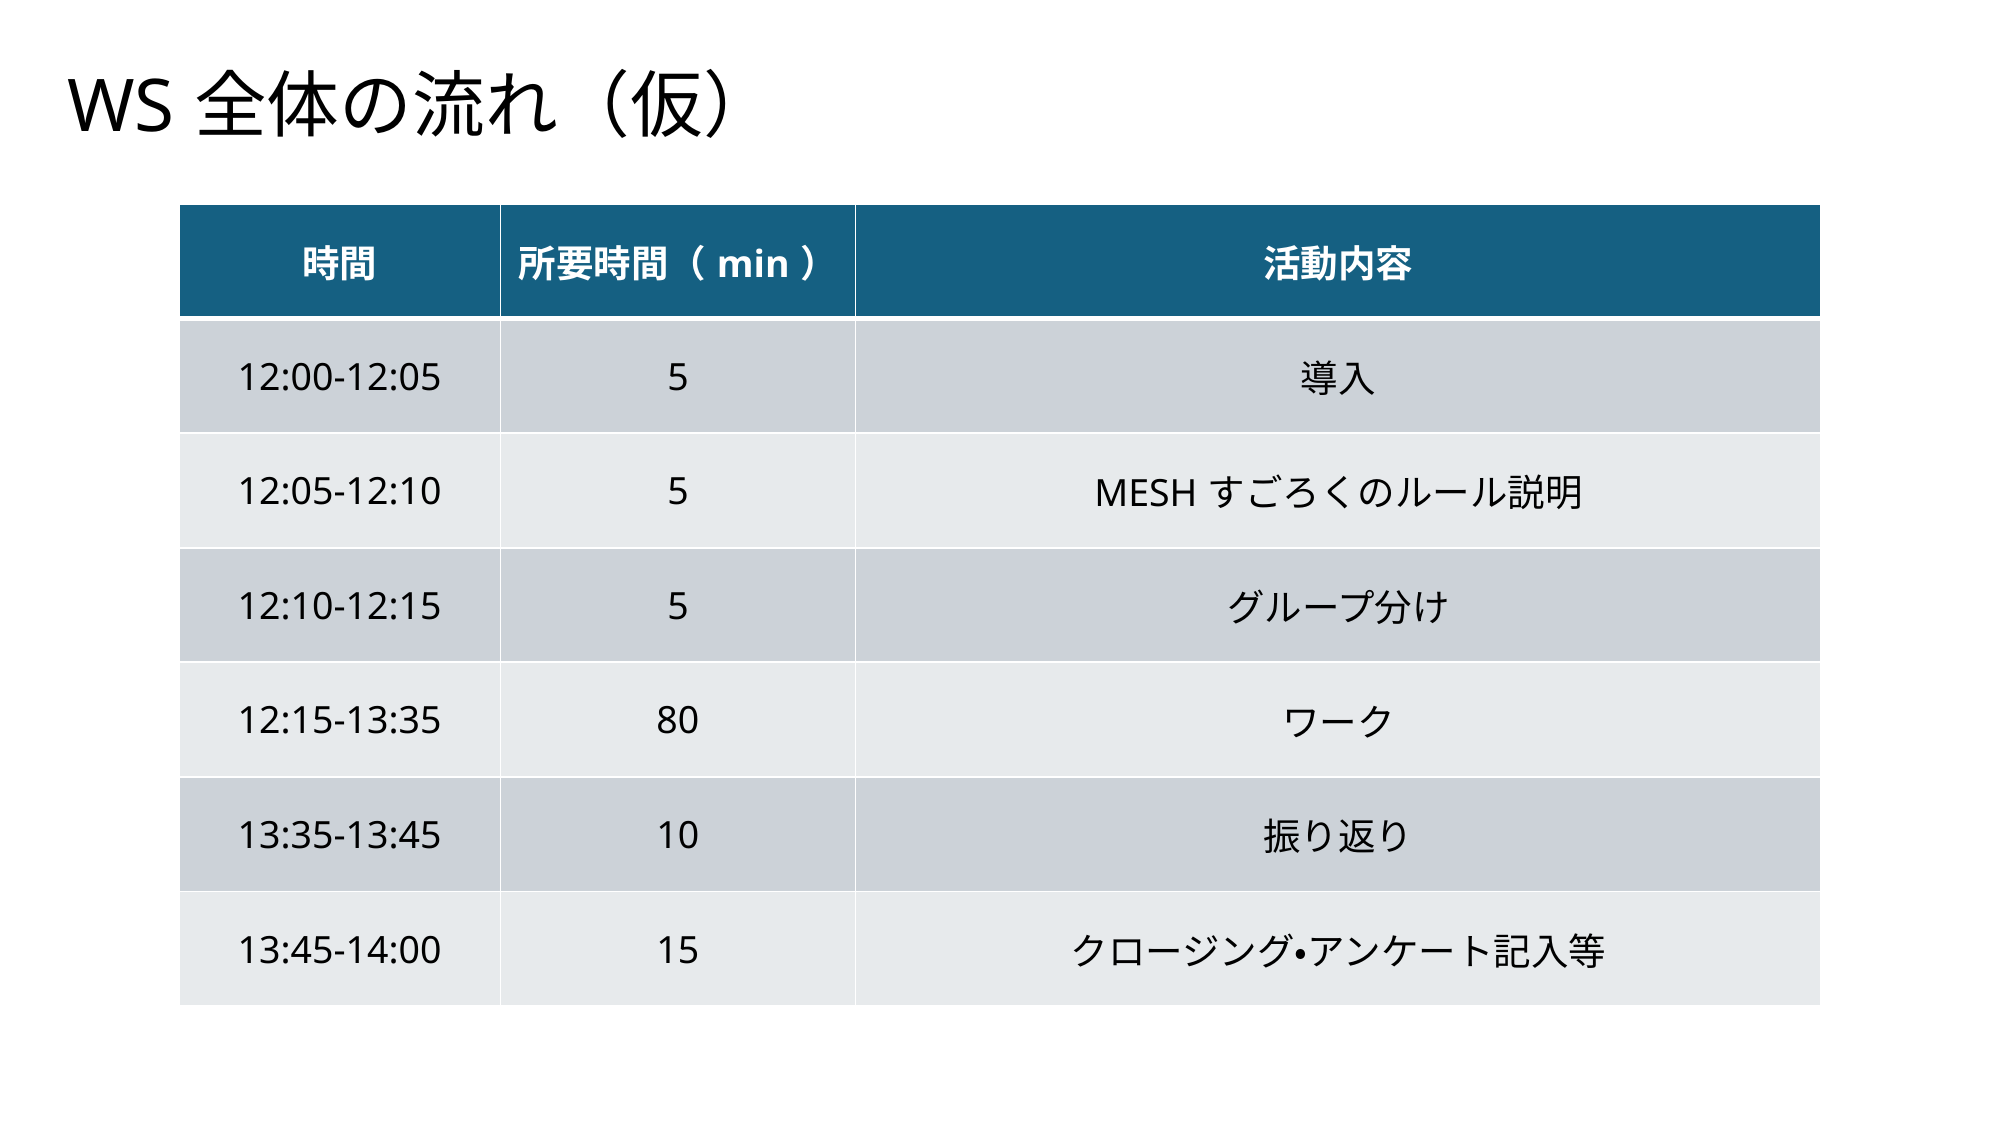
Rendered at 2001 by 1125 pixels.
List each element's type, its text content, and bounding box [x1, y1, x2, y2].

table_cell 5 [501, 549, 855, 661]
table_cell 5 [501, 434, 855, 547]
table_cell 5 [501, 321, 855, 432]
table_cell 振り返り [856, 778, 1820, 891]
table_cell 80 [501, 663, 855, 776]
table_cell 10 [501, 778, 855, 891]
table_cell 13:35-13:45 [180, 778, 500, 891]
table_header 所要時間（min） [501, 205, 855, 316]
table_cell 12:10-12:15 [180, 549, 500, 661]
table_cell 12:05-12:10 [180, 434, 500, 547]
title WS全体の流れ（仮） [21, 47, 822, 159]
table_cell 12:15-13:35 [180, 663, 500, 776]
table_header 時間 [180, 205, 500, 316]
table_cell 導入 [856, 321, 1820, 432]
table_cell 13:45-14:00 [180, 892, 500, 1005]
table_cell クロージング・アンケート記入等 [856, 892, 1820, 1005]
table_cell ワーク [856, 663, 1820, 776]
table_cell 15 [501, 892, 855, 1005]
table_cell 12:00-12:05 [180, 321, 500, 432]
table_header 活動内容 [856, 205, 1820, 316]
table_cell MESHすごろくのルール説明 [856, 434, 1820, 547]
table_cell グループ分け [856, 549, 1820, 661]
